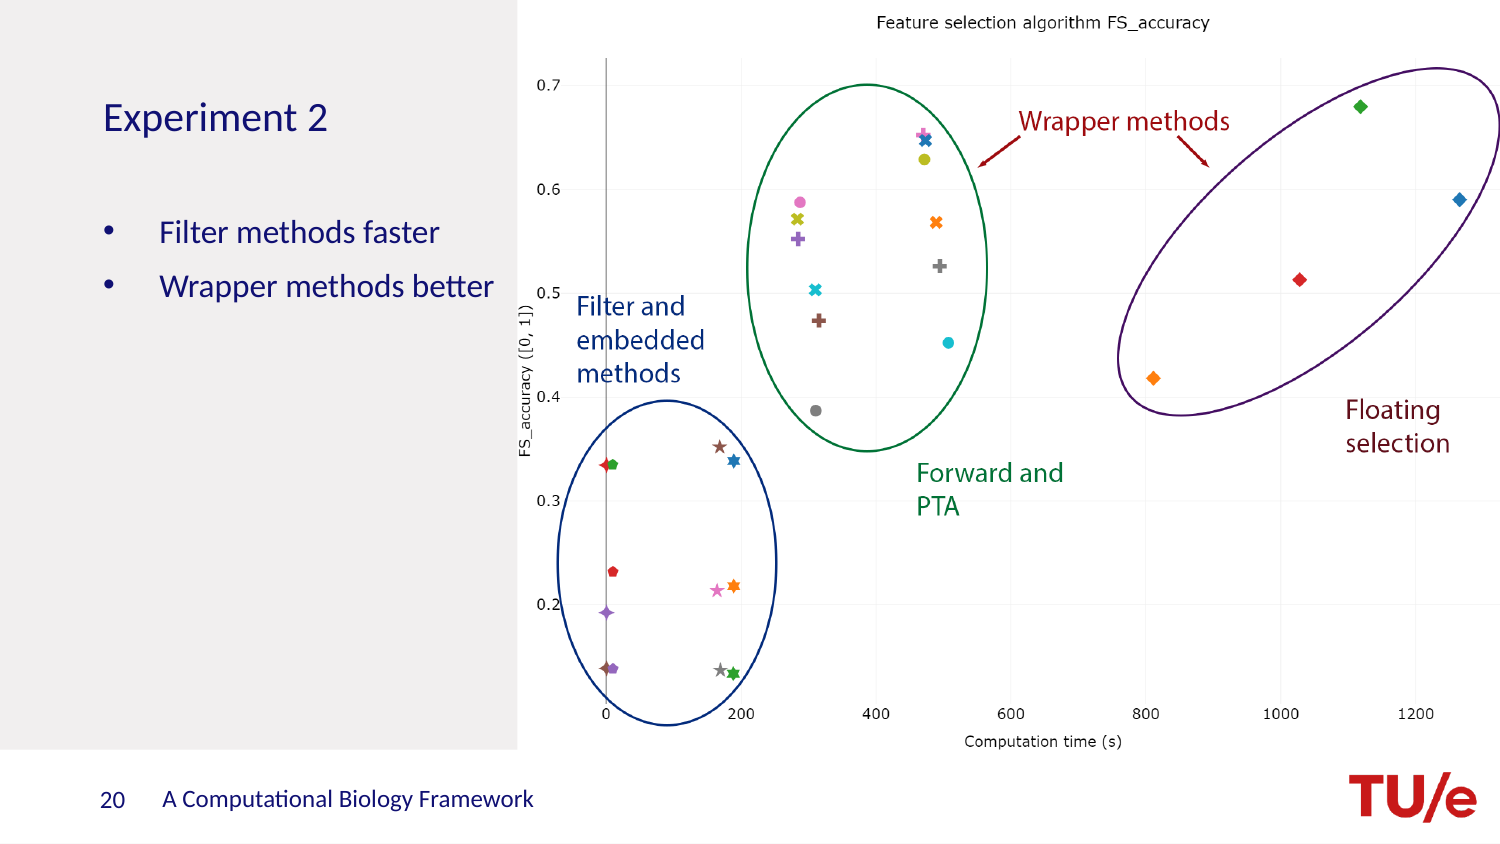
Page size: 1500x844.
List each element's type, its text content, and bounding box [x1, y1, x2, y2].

slide_number 20 [100, 783, 199, 841]
picture [1336, 759, 1489, 835]
picture [517, 0, 1500, 750]
list Experiment 2 Filter methods faster Wrapper methods better [103, 102, 517, 750]
footer A Computational Biology Framework [162, 782, 1267, 841]
